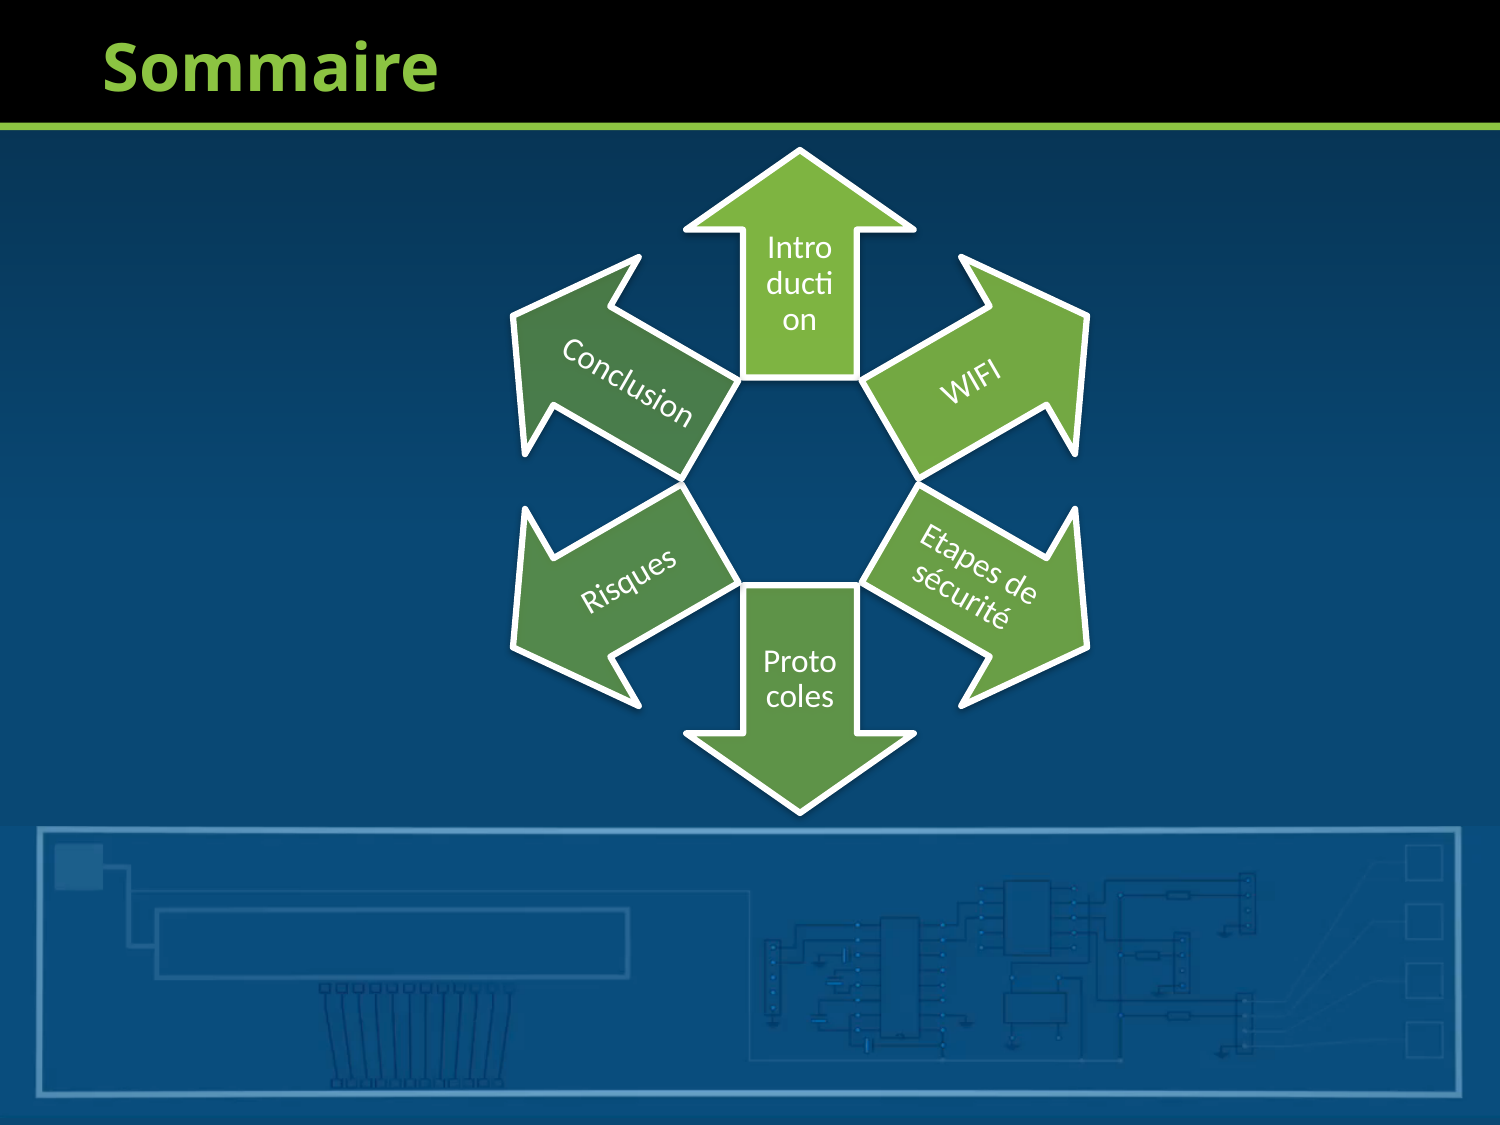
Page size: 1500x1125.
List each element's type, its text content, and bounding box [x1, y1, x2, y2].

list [437, 149, 1163, 814]
title Sommaire [87, 12, 700, 113]
picture [0, 826, 1500, 1118]
